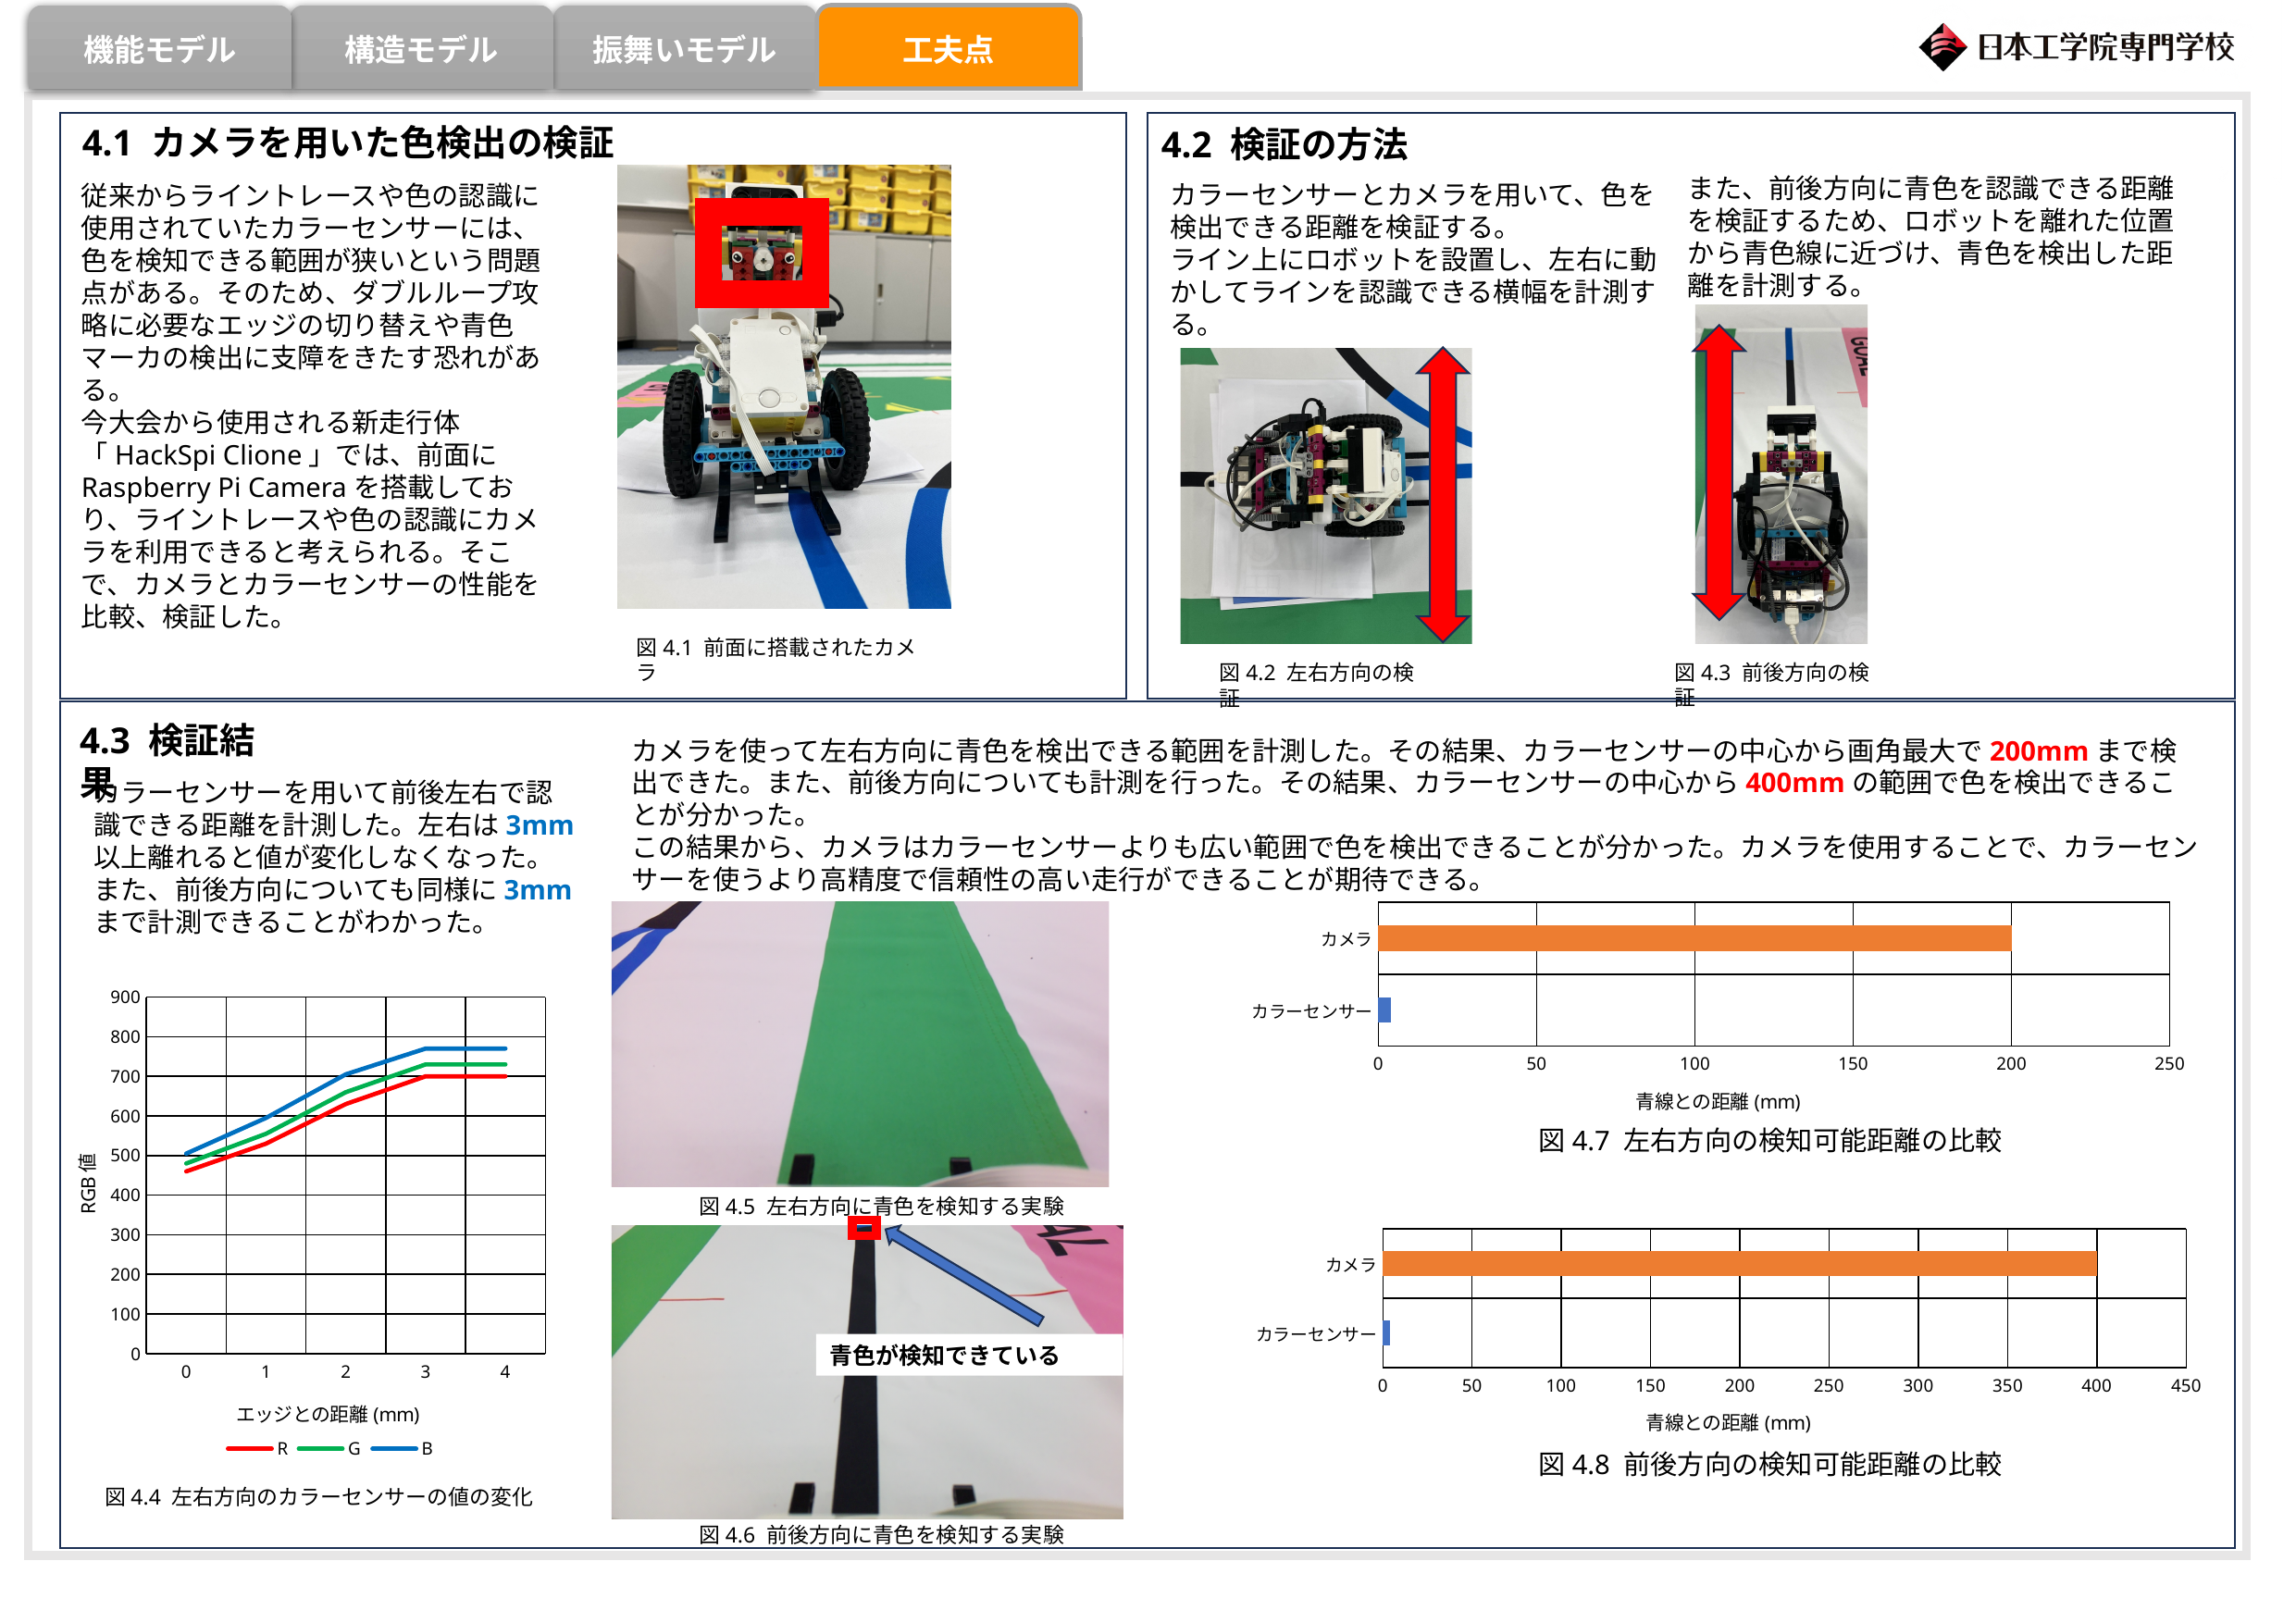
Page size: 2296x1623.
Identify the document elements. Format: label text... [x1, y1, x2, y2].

text_box 図4.2 左右方向の検証 [1205, 652, 1447, 718]
chart [1232, 897, 2205, 1144]
text_box [1147, 112, 2236, 700]
text_box 図4.7 左右方向の検知可能距離の比較 [1524, 1144, 2037, 1163]
text_box 4.2 検証の方法 [1148, 115, 1872, 172]
text_box 図4.1 前面に搭載されたカメラ [622, 626, 946, 692]
picture [1872, 0, 2282, 185]
chart [1232, 1207, 2222, 1444]
text_box 4.1 カメラを用いた色検出の検証 [68, 114, 1038, 170]
text_box 4.3 検証結果 [66, 711, 304, 811]
picture [1180, 348, 1472, 644]
picture [1694, 304, 1868, 644]
text_box 図4.5 左右方向に青色を検知する実験 [685, 1185, 1198, 1226]
text_box 図4.3 前後方向の検証 [1660, 652, 1903, 717]
text_box カラーセンサーを用いて前後左右で認識できる距離を計測した。左右は3mm以上離れると値が変化しなくなった。また、前後方向についても同様に3mmまで計測できることがわかった。 [80, 768, 592, 945]
picture [611, 1225, 1123, 1519]
text_box 図4.8 前後方向の検知可能距離の比較 [1524, 1444, 2037, 1488]
text_box [28, 94, 2248, 1556]
chart [68, 958, 594, 1468]
text_box [851, 1219, 877, 1225]
text_box 従来からライントレースや色の認識に使用されていたカラーセンサーには、色を検知できる範囲が狭いという問題点がある。そのため、ダブルループ攻略に必要なエッジの切り替えや青色マーカの検出に支障をきたす恐れがある。 今大会から使用される新走行体「HackSpi Clione」では、前面にRaspberry Pi Cameraを搭載しており、ライントレースや色の認識にカメラを利用できると考えられる。そこで、カメラとカラーセンサーの性能を比較、検証した。 [67, 172, 579, 639]
text_box [59, 700, 2236, 1549]
text_box カメラを使って左右方向に青色を検出できる範囲を計測した。その結果、カラーセンサーの中心から画角最大で200mmまで検出できた。また、前後方向についても計測を行った。その結果、カラーセンサーの中心から400mmの範囲で色を検出できることが分かった。 この結果から、カメラはカラーセンサーよりも広い範囲で色を検出できることが分かった。カメラを使用することで、カラーセンサーを使うより高精度で信頼性の高い走行ができることが期待できる。 [617, 726, 2214, 903]
text_box 図4.6 前後方向に青色を検知する実験 [685, 1514, 1198, 1555]
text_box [28, 5, 1081, 89]
picture [611, 901, 1110, 1187]
text_box [59, 112, 1127, 700]
text_box また、前後方向に青色を認識できる距離を検証するため、ロボットを離れた位置から青色線に近づけ、青色を検出した距離を計測する。 [1674, 165, 2214, 308]
text_box 図4.4 左右方向のカラーセンサーの値の変化 [91, 1476, 603, 1517]
picture [617, 165, 951, 610]
text_box カラーセンサーとカメラを用いて、色を検出できる距離を検証する。 ライン上にロボットを設置し、左右に動かしてラインを認識できる横幅を計測する。 [1156, 170, 1694, 347]
